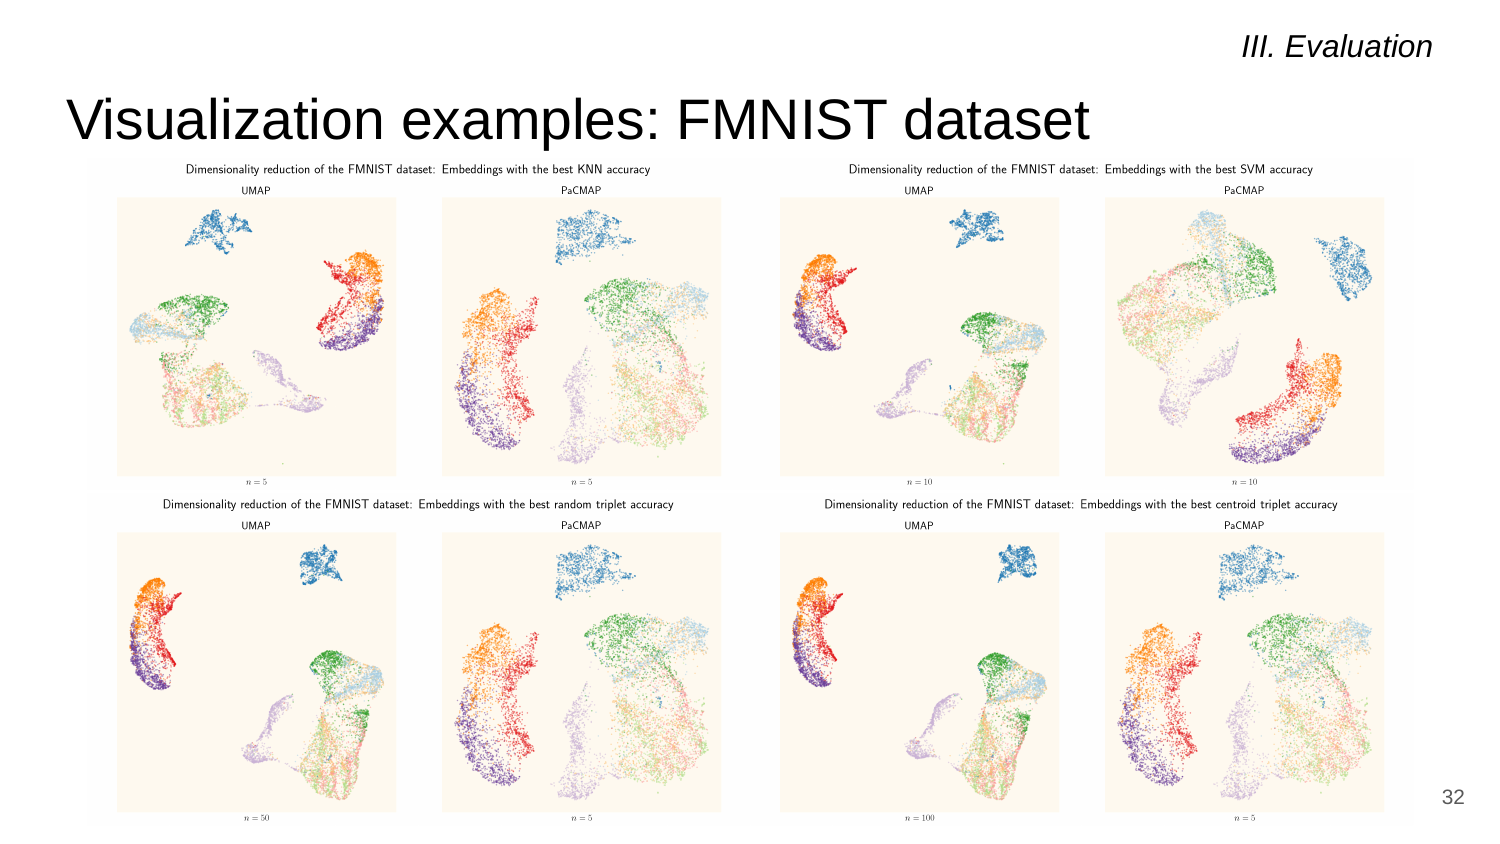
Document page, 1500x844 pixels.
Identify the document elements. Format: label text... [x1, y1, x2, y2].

title Visualization examples: FMNIST dataset [51, 94, 1449, 167]
slide_number ‹#› [1417, 764, 1480, 830]
picture [86, 493, 1414, 826]
title III. Evaluation [51, 0, 1449, 94]
picture [86, 157, 1414, 491]
